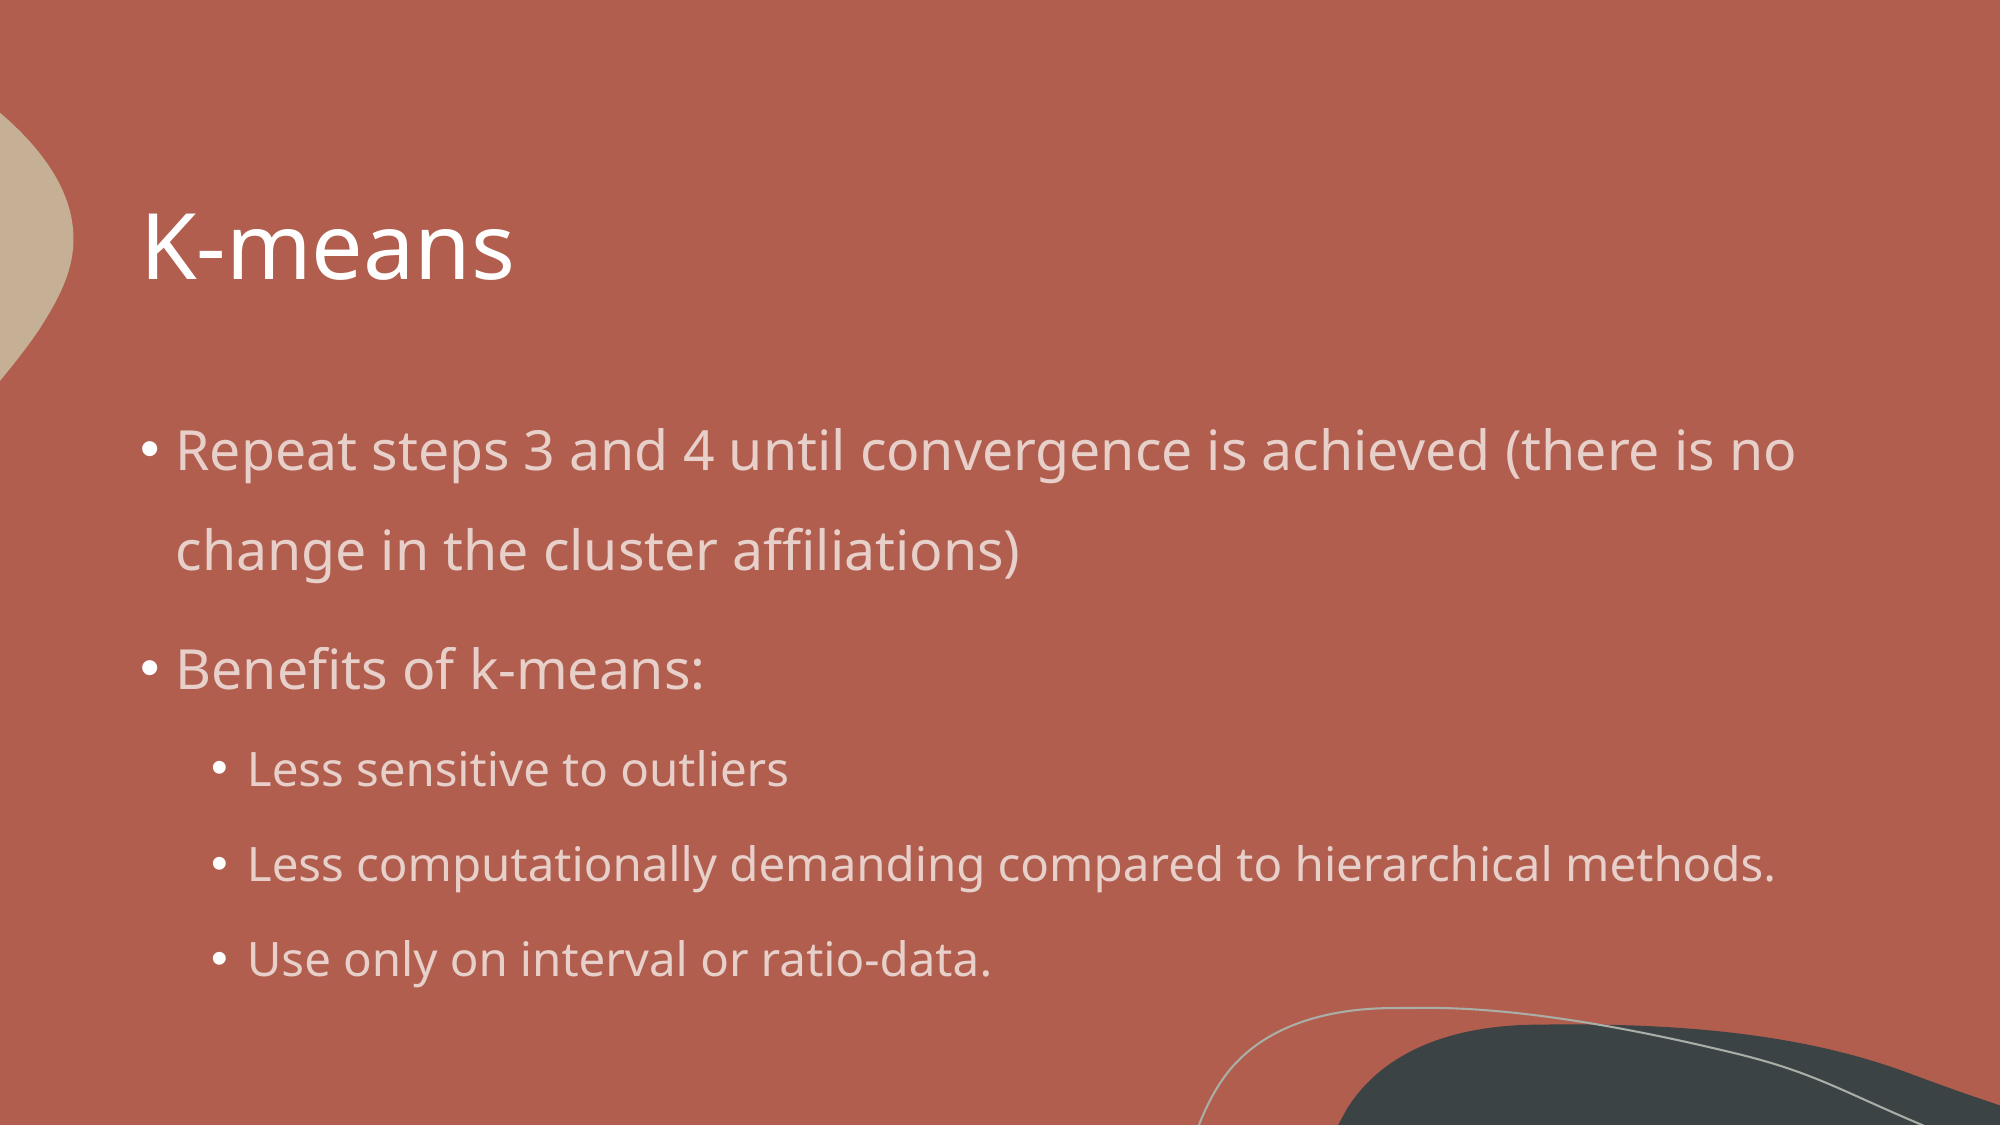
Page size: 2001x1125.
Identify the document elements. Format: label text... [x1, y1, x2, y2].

list Repeat steps 3 and 4 until convergence is achieved (there is no change in the cluster affiliations) Benefits of k-means: Less sensitive to outliers Less computationally demanding compared to hierarchical methods. Use only on interval or ratio-data. [125, 375, 1875, 1002]
title K-means [125, 125, 1875, 375]
